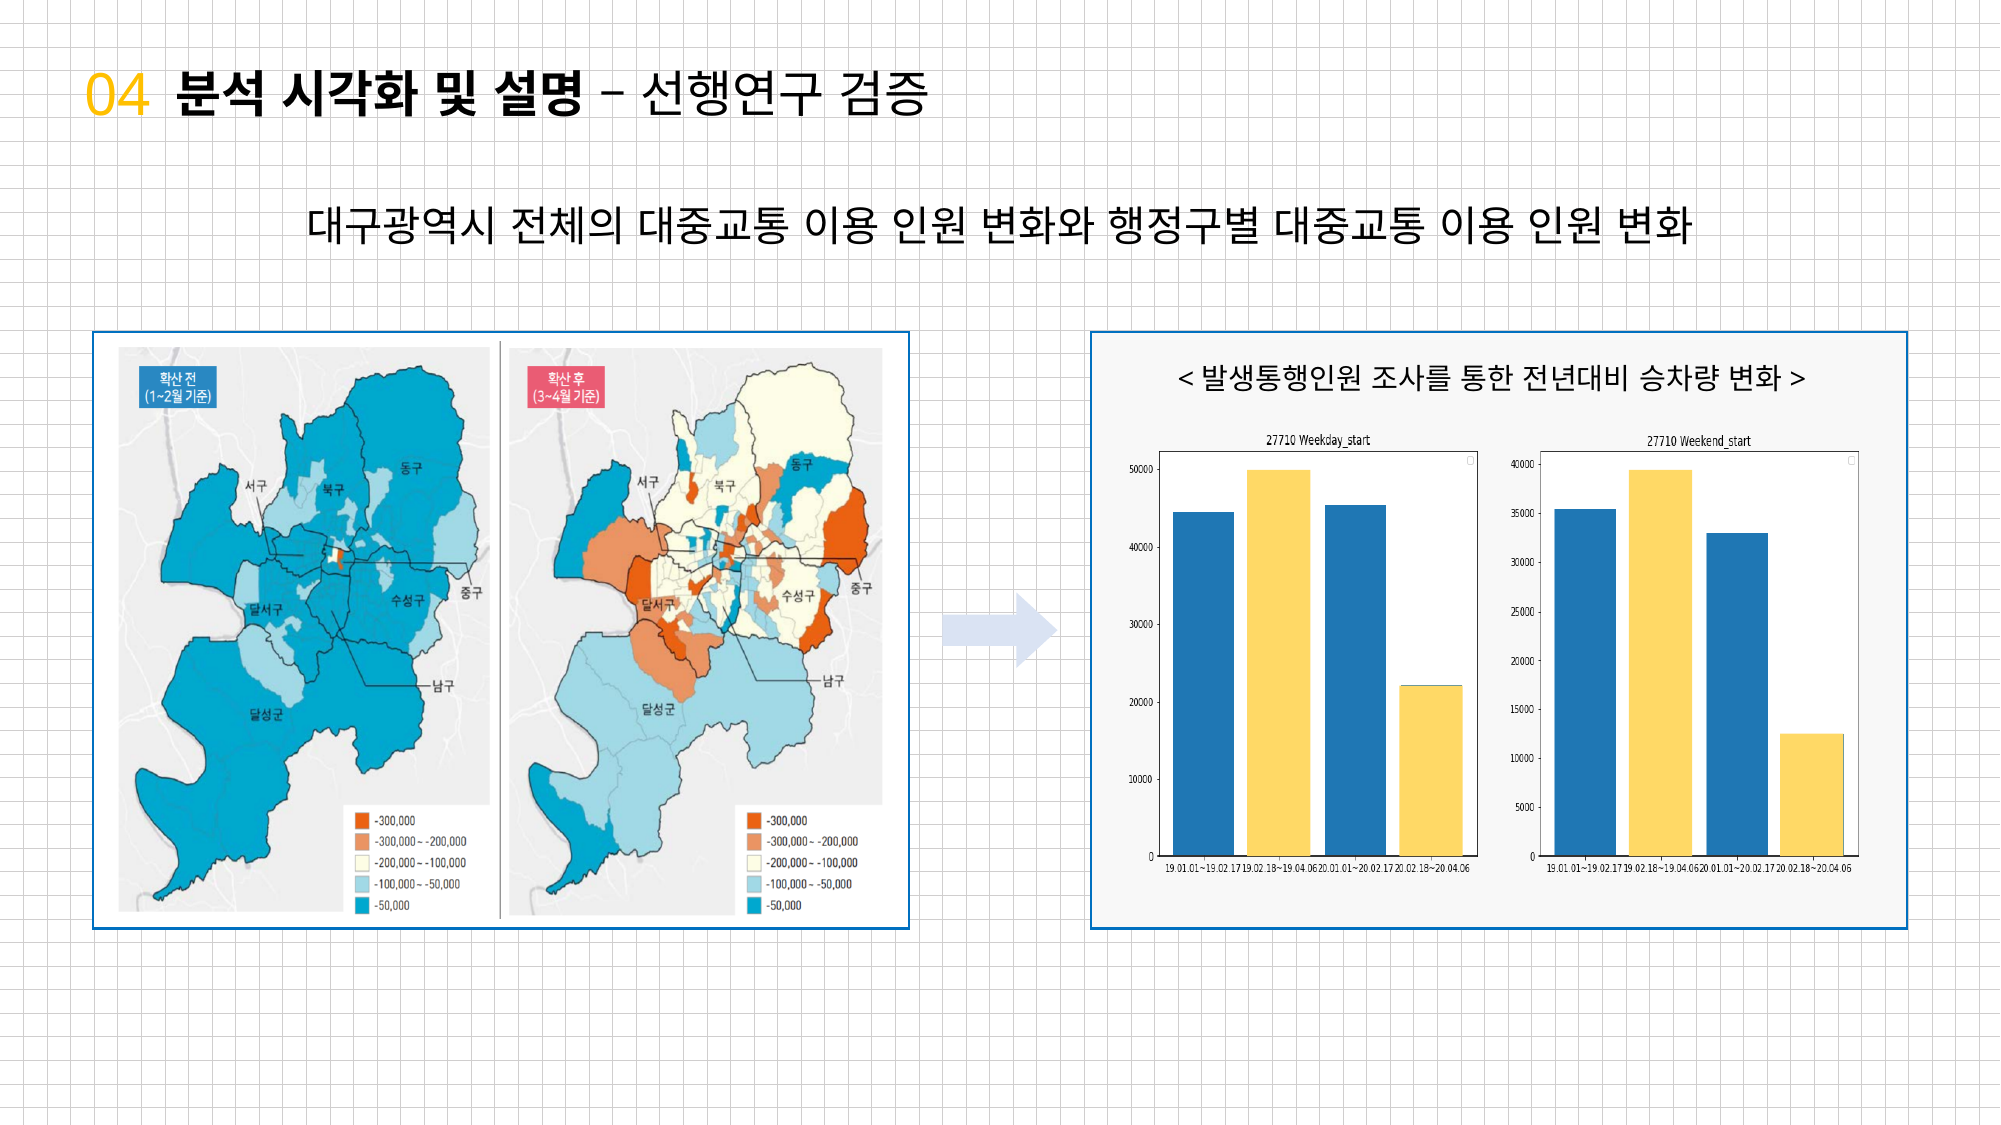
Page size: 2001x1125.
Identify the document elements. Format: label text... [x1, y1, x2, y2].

text_box 분석 시각화 및 설명 – 선행연구 검증 [160, 55, 946, 130]
text_box <발생통행인원 조사를 통한 전년대비 승차량 변화> [1162, 353, 1822, 373]
text_box [92, 331, 910, 930]
text_box 04 [69, 49, 166, 135]
text_box [941, 590, 1060, 671]
text_box 대구광역시 전체의 대중교통 이용 인원 변화와 행정구별 대중교통 이용 인원 변화 [291, 192, 1709, 258]
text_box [1096, 373, 1888, 888]
picture [112, 341, 890, 919]
text_box [1090, 331, 1908, 930]
